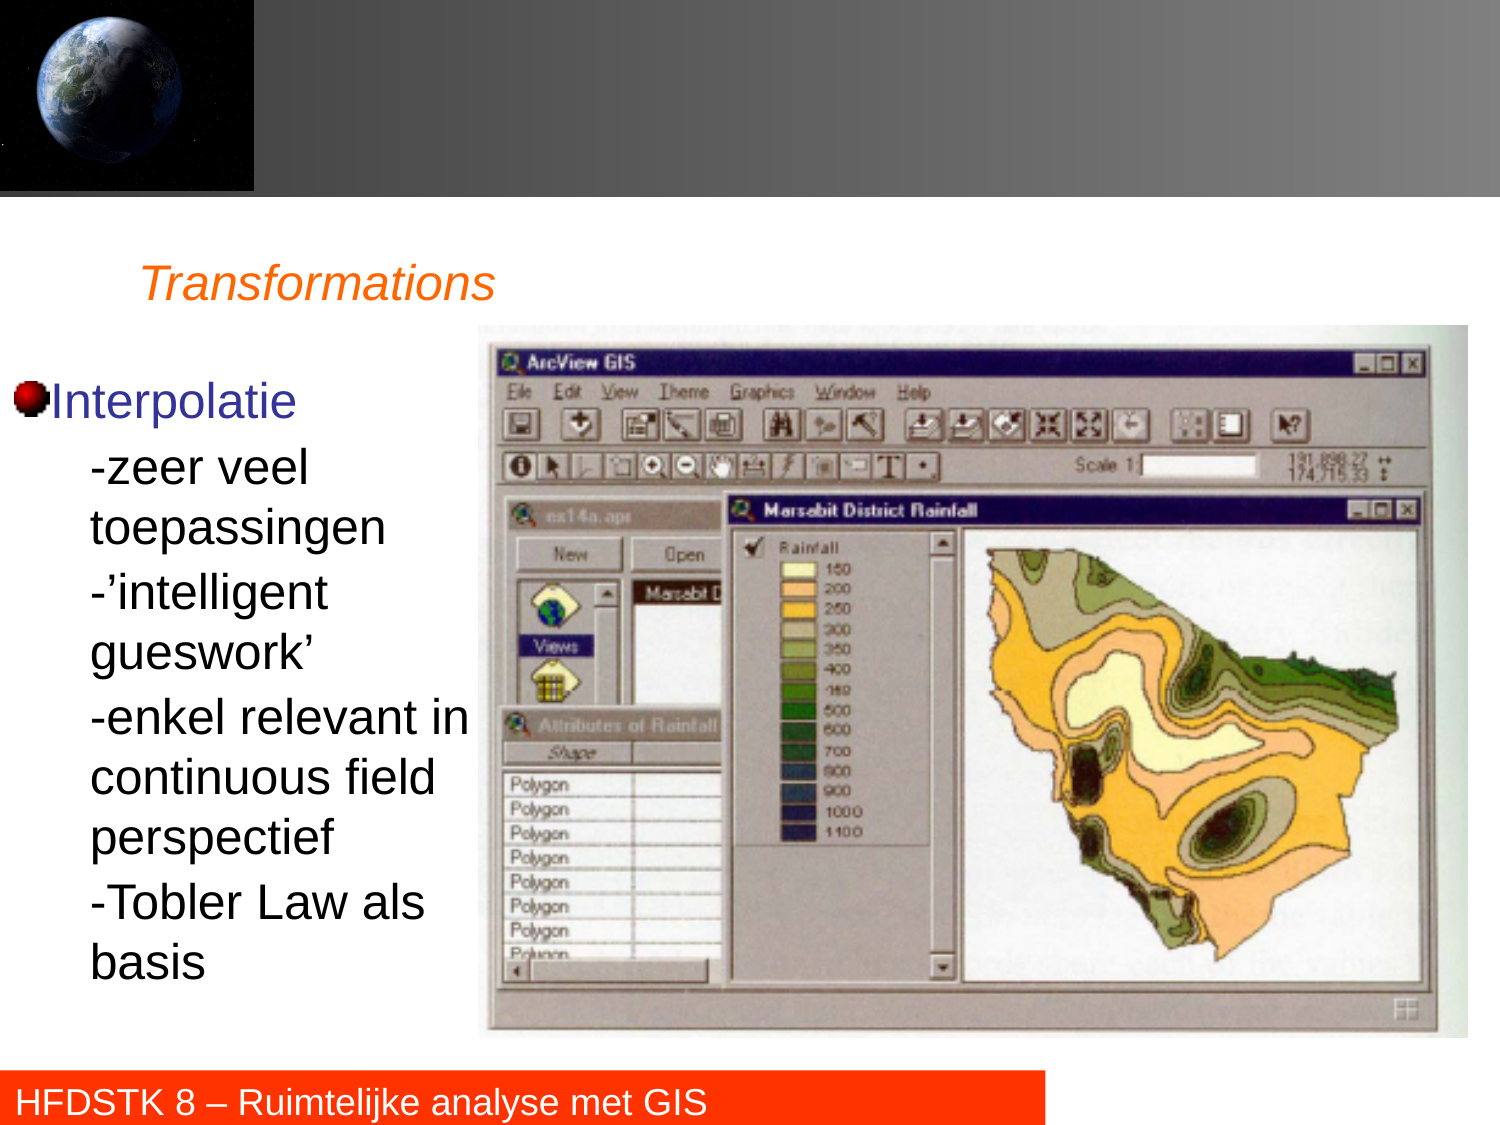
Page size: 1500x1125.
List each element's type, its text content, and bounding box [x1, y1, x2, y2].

text_box HFDSTK 8 – Ruimtelijke analyse met GIS [0, 1070, 1034, 1125]
picture [0, 0, 255, 191]
text_box Transformations [123, 243, 1199, 319]
text_box Interpolatie -zeer veel toepassingen -’intelligent gueswork’ -enkel relevant in continuous field perspectief -Tobler Law als basis [0, 361, 473, 997]
picture [478, 325, 1468, 1038]
text_box [1034, 1070, 1046, 1125]
text_box [256, 0, 1500, 197]
picture [14, 381, 50, 417]
